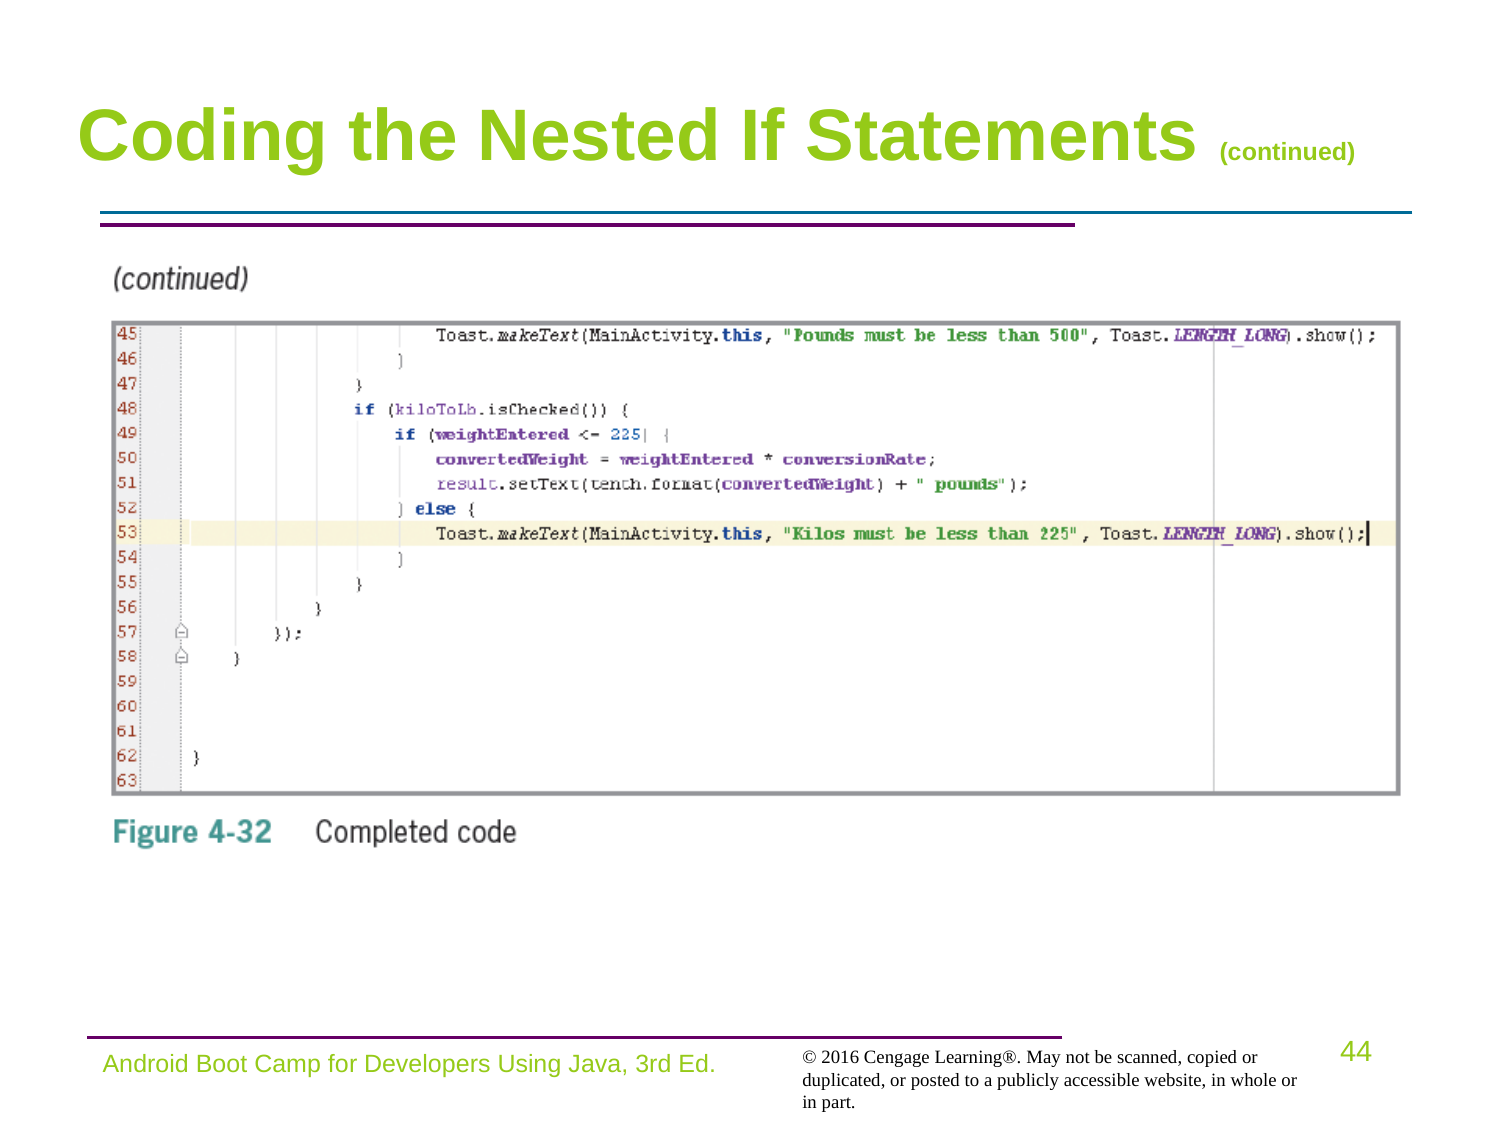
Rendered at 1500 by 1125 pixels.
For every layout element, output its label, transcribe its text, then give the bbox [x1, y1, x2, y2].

footer Android Boot Camp for Developers Using Java, 3rd Ed. [87, 1025, 988, 1100]
picture [70, 256, 1429, 869]
title Coding the Nested If Statements (continued) [62, 37, 1476, 226]
slide_number 44 [1074, 1025, 1388, 1100]
